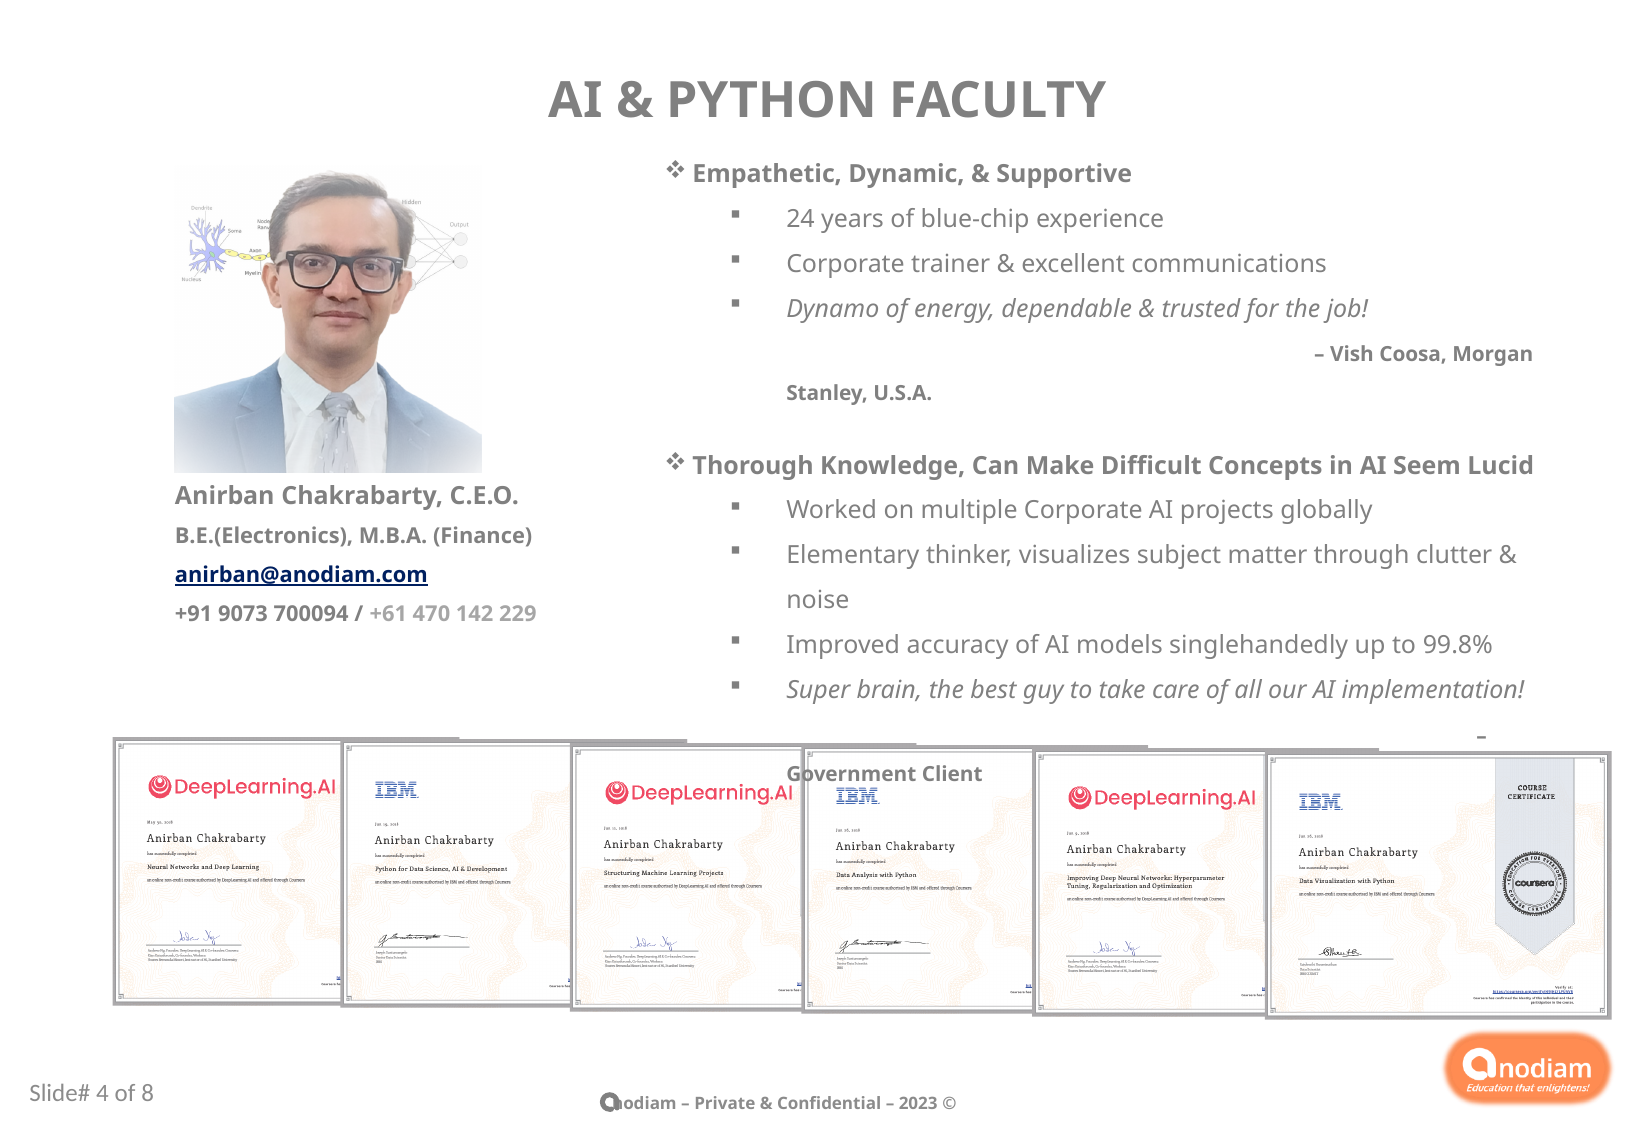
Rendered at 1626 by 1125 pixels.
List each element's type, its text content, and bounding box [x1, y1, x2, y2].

slide_number Slide# 4 of 8 [14, 1058, 198, 1125]
picture [1437, 1025, 1618, 1111]
picture [174, 165, 482, 473]
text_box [569, 743, 917, 1012]
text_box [1264, 751, 1612, 1020]
text_box [158, 134, 498, 474]
text_box Empathetic, Dynamic, & Supportive 24 years of blue-chip experience Corporate trainer & excellent communications Dynamo of energy, dependable & trusted for the job! – Vish Coosa, Morgan Stanley, U.S.A. Thorough Knowledge, Can Make Difficult Concepts in AI Seem Lucid Worked on multiple Corporate AI projects globally Elementary thinker, visualizes subject matter through clutter & noise Improved accuracy of AI models singlehandedly up to 99.8% Super brain, the best guy to take care of all our AI implementation! – Government Client [649, 135, 1585, 751]
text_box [1032, 748, 1380, 1017]
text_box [340, 739, 688, 1008]
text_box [801, 745, 1149, 1015]
text_box AI & Python Faculty [371, 0, 1285, 135]
footer nodiam – Private & Confidential – 2023 © [512, 1078, 1062, 1125]
text_box Anirban Chakrabarty, C.E.O. B.E.(Electronics), M.B.A. (Finance) anirban@anodiam.com +91 9073 700094 / +61 470 142 229 [160, 472, 552, 633]
text_box [598, 1091, 622, 1113]
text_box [112, 737, 460, 1006]
